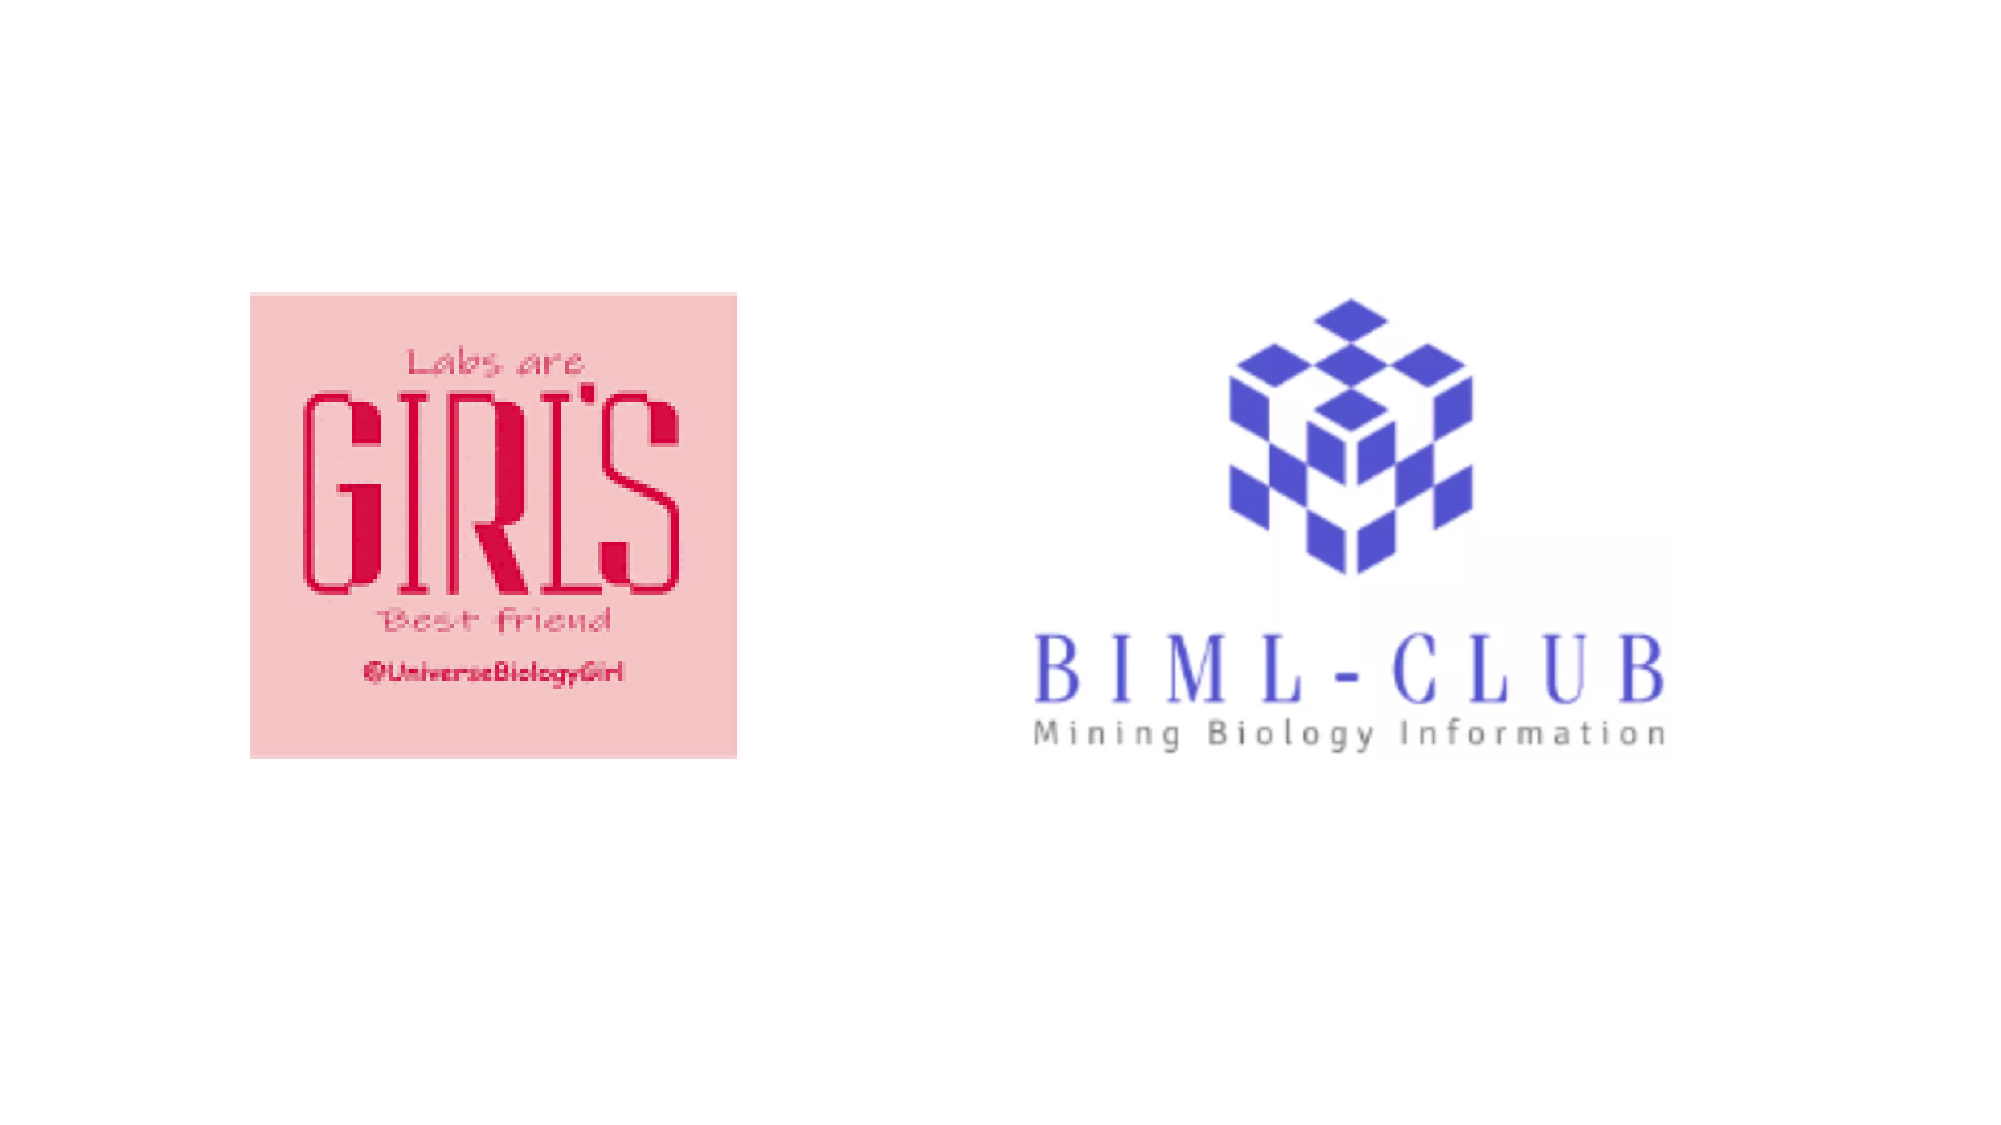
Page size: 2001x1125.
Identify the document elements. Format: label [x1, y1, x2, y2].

picture [1022, 288, 1676, 760]
picture [247, 288, 741, 760]
